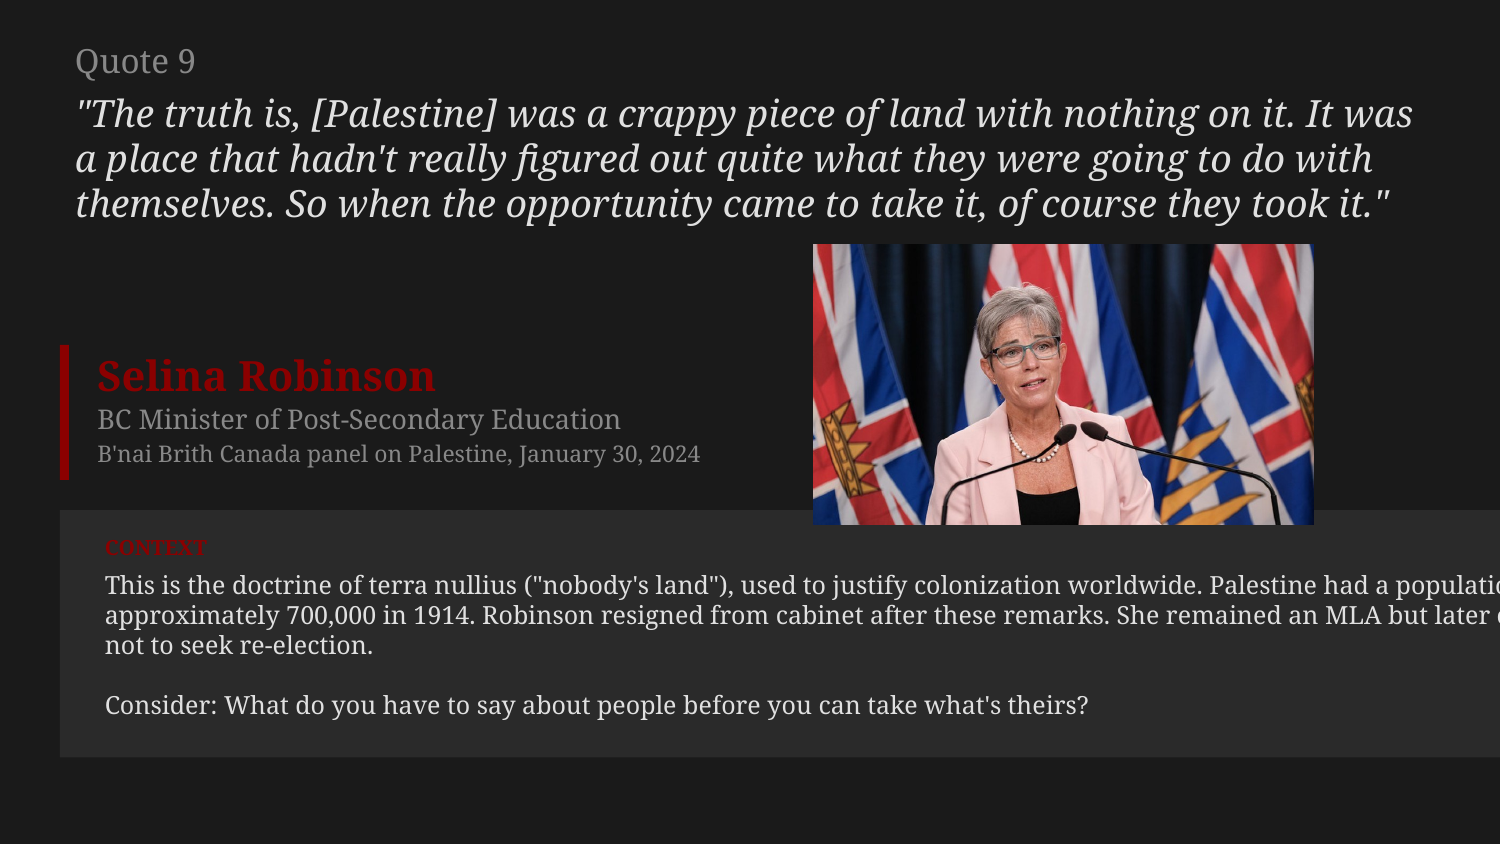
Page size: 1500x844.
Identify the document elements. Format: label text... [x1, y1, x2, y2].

text_box [59, 344, 69, 480]
text_box "The truth is, [Palestine] was a crappy piece of land with nothing on it. It was a place that hadn't really figured out quite what they were going to do with themselves. So when the opportunity came to take it, of course they took it." [59, 82, 1440, 323]
text_box Selina Robinson [82, 344, 813, 397]
text_box [59, 510, 1500, 758]
text_box This is the doctrine of terra nullius ("nobody's land"), used to justify colonization worldwide. Palestine had a population of approximately 700,000 in 1914. Robinson resigned from cabinet after these remarks. She remained an MLA but later chose not to seek re-election. Consider: What do you have to say about people before you can take what's theirs? [89, 562, 1500, 743]
text_box BC Minister of Post-Secondary Education [82, 397, 813, 431]
picture [813, 244, 1314, 525]
text_box Quote 9 [59, 29, 360, 82]
text_box CONTEXT [89, 524, 390, 562]
text_box B'nai Brith Canada panel on Palestine, January 30, 2024 [82, 431, 813, 474]
